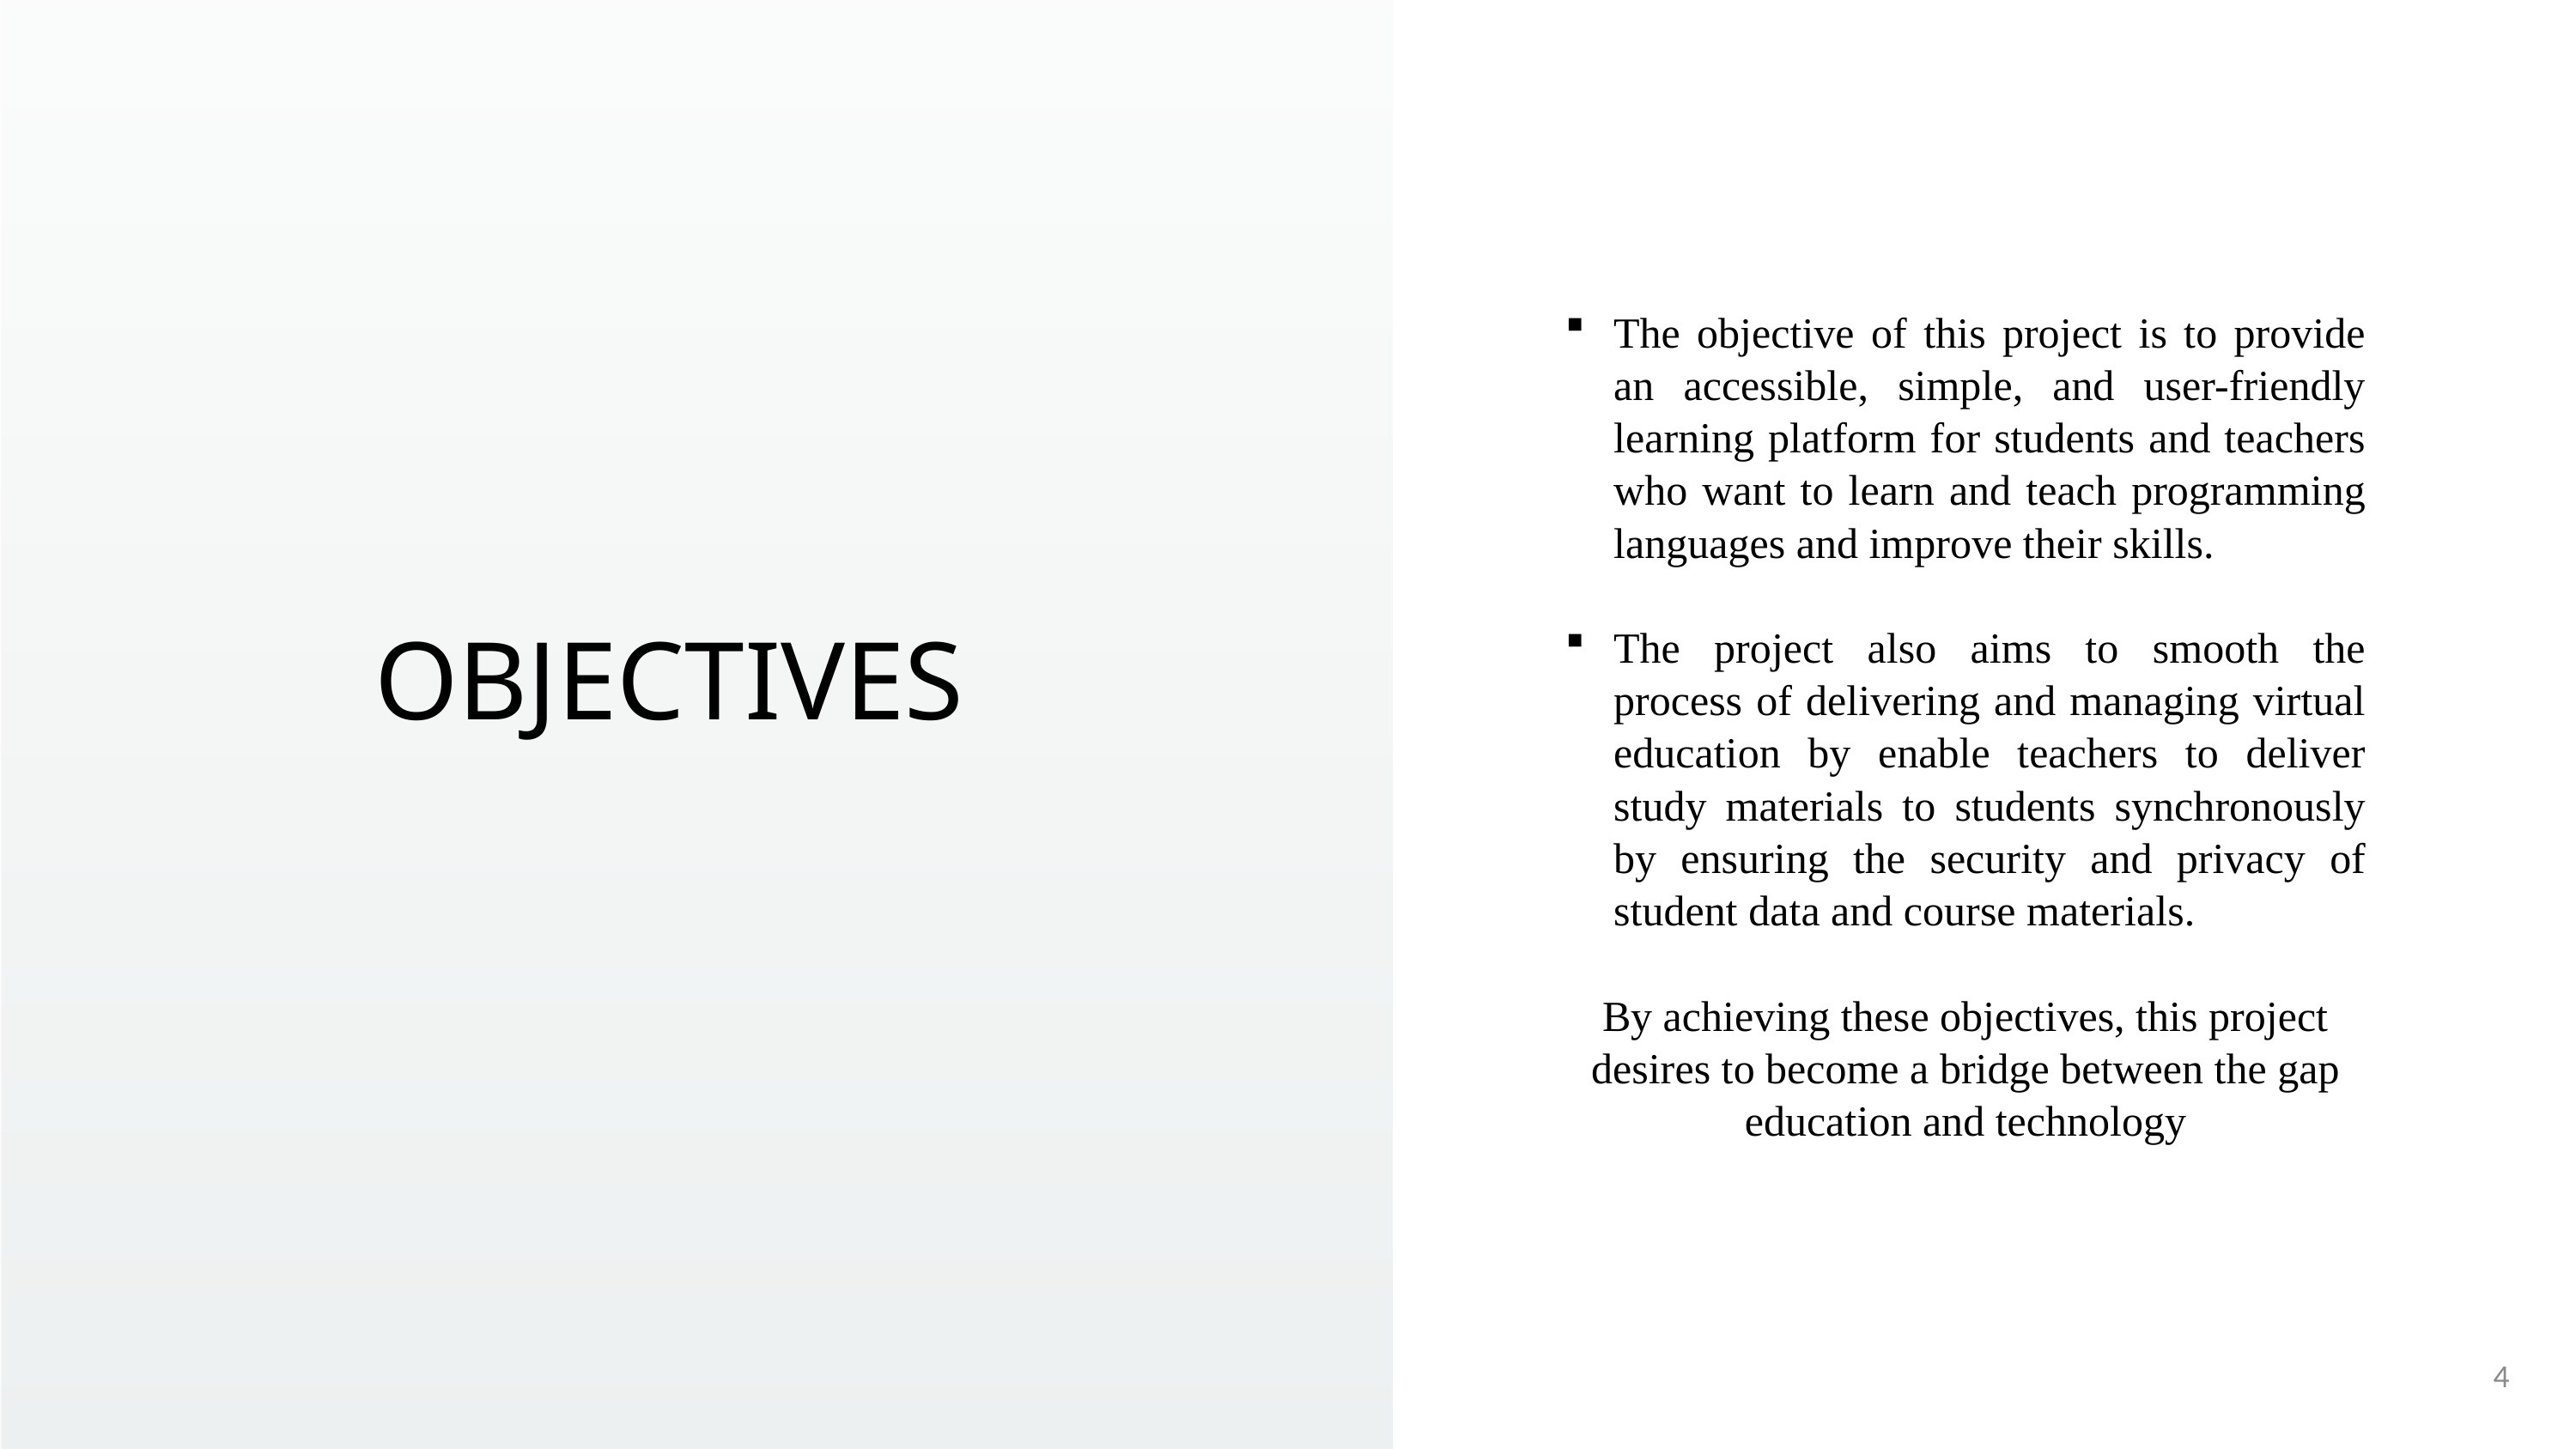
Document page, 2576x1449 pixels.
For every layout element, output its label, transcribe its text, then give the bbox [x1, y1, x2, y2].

text_box The objective of this project is to provide an accessible, simple, and user-friendly learning platform for students and teachers who want to learn and teach programming languages and improve their skills. The project also aims to smooth the process of delivering and managing virtual education by enable teachers to deliver study materials to students synchronously by ensuring the security and privacy of student data and course materials. By achieving these objectives, this project desires to become a bridge between the gap education and technology [1564, 303, 2366, 1145]
slide_number 4 [2221, 1349, 2523, 1401]
picture [0, 0, 1422, 1449]
